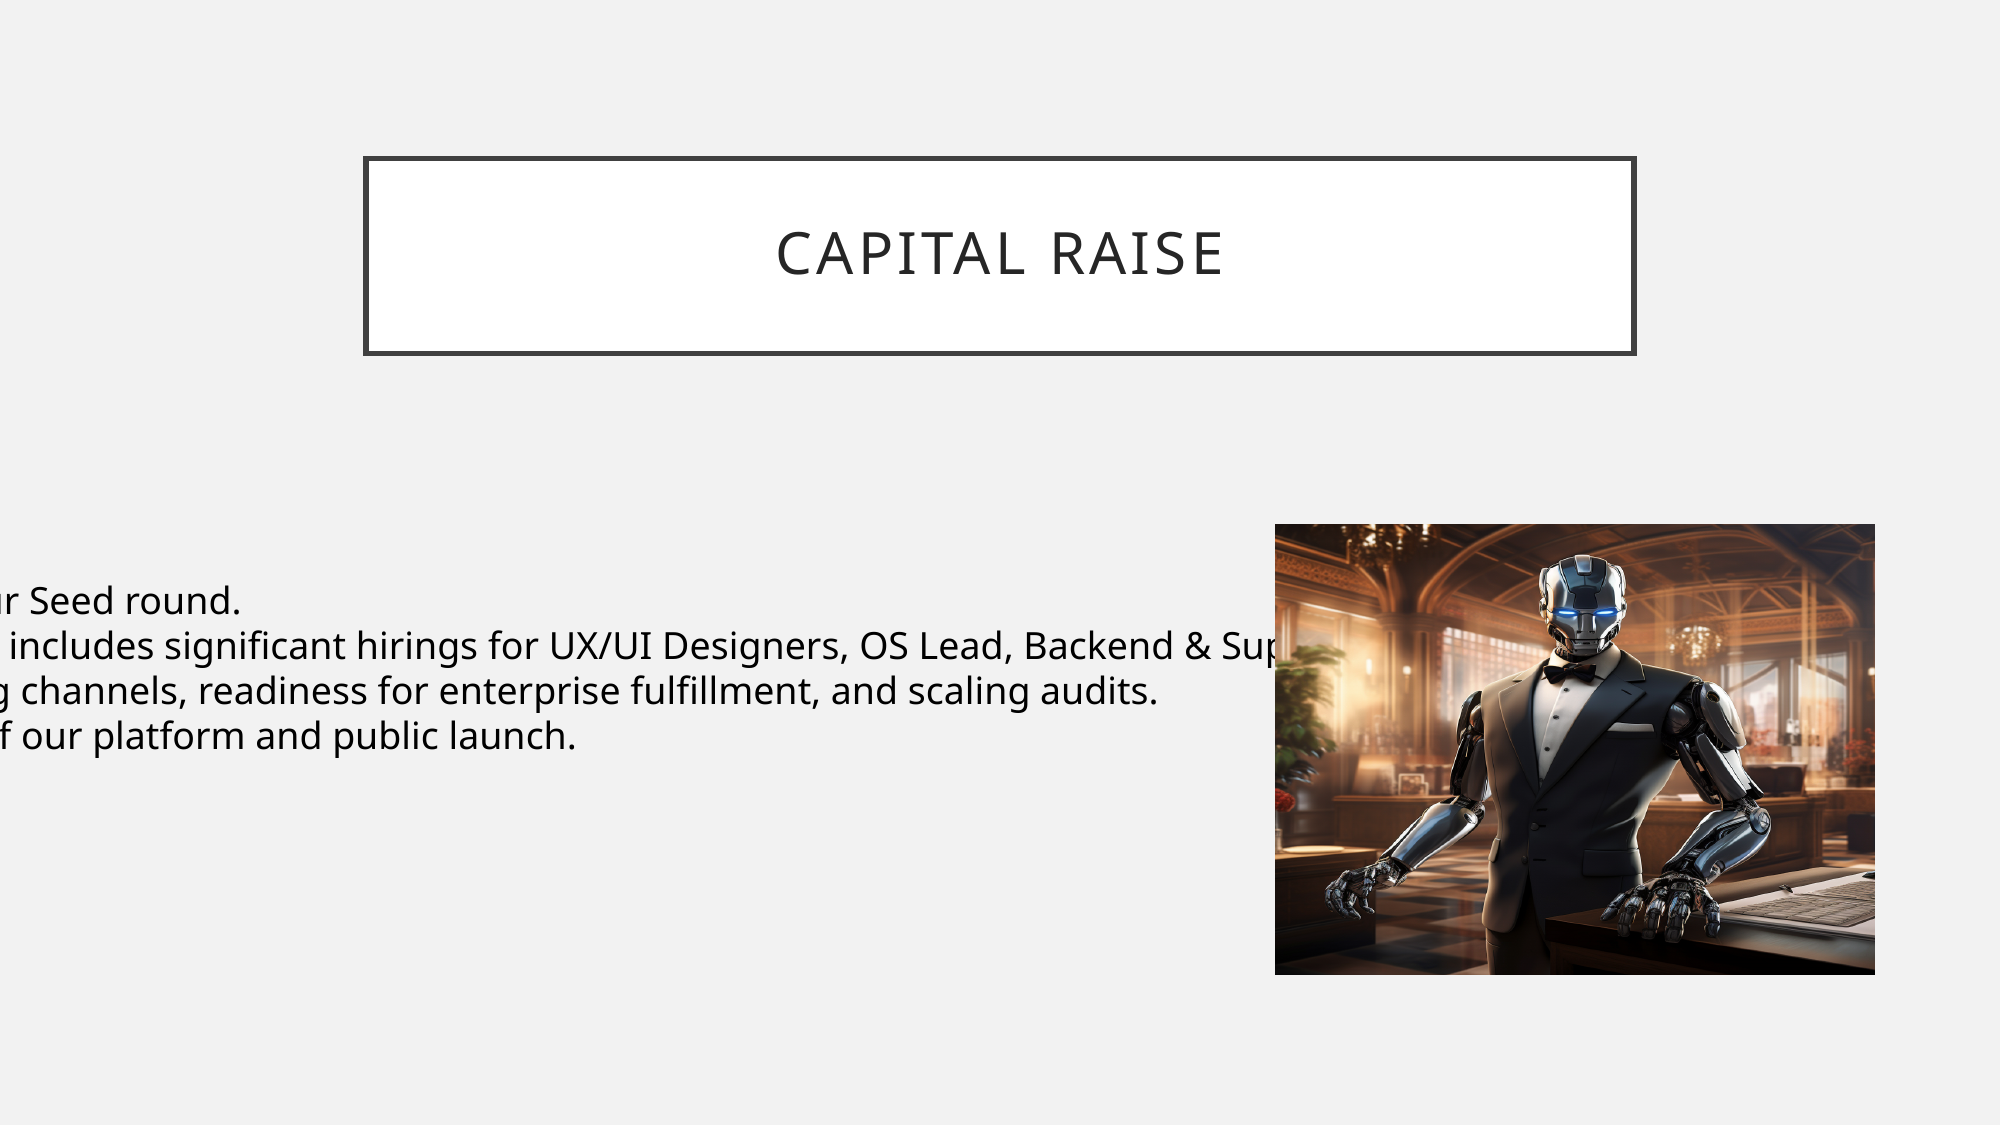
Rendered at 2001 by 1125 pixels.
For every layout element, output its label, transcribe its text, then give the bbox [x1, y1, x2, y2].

picture [1274, 524, 1875, 975]
title Capital Raise [363, 156, 1637, 356]
text_box - We are raising $3,500,000 in our Seed round. - The purpose of the fundraising includes significant hirings for UX/UI Designers, OS Lead, Backend & Support Devs. - Growth through new marketing channels, readiness for enterprise fulfillment, and scaling audits. - Development of the full build of our platform and public launch. [0, 524, 1274, 765]
